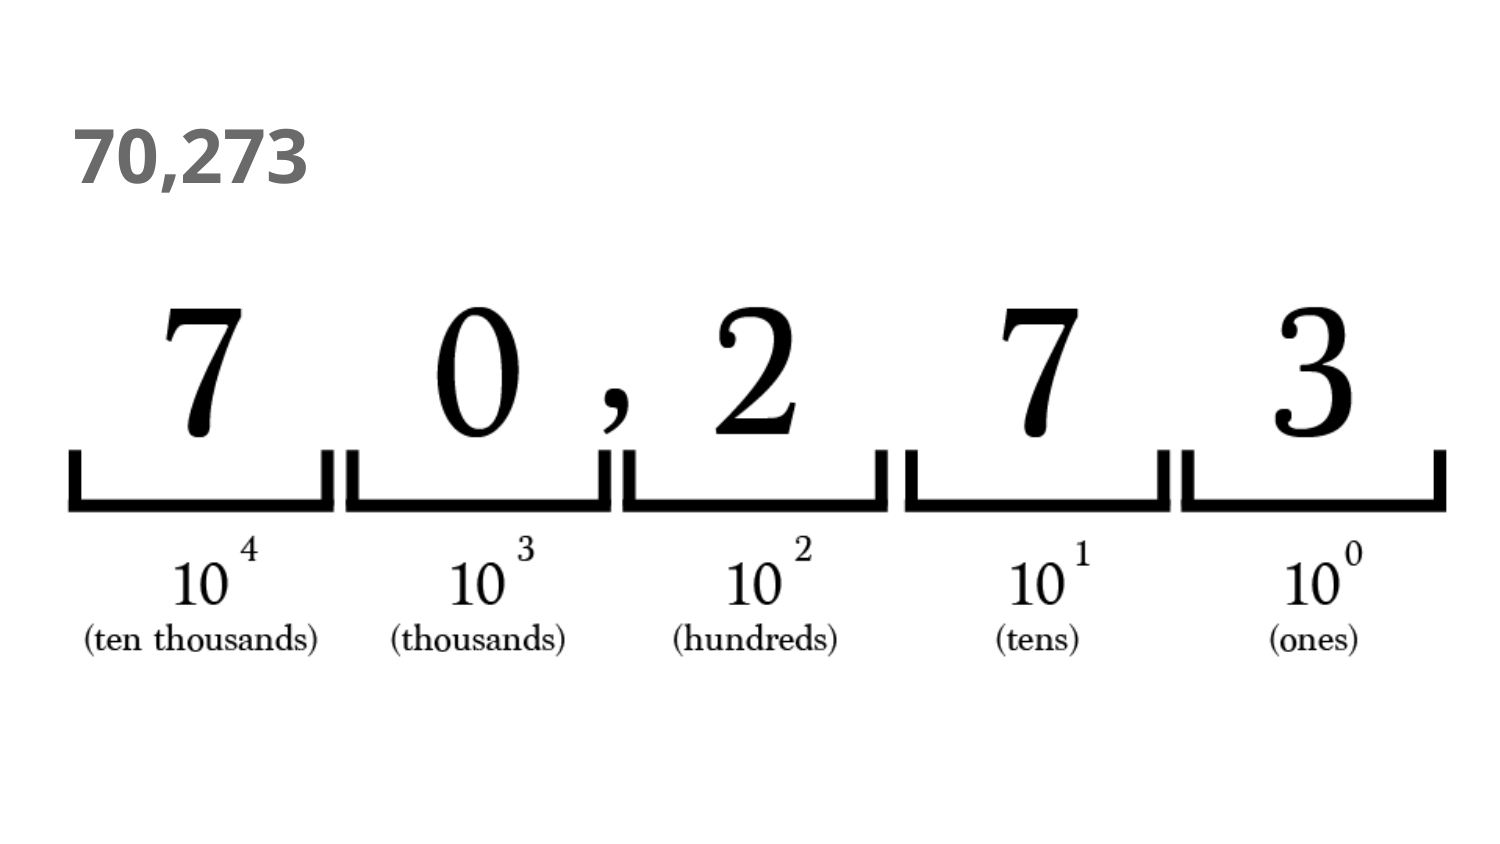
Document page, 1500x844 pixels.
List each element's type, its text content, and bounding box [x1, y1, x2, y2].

subtitle 70,273 [58, 80, 1457, 211]
picture [19, 261, 1496, 699]
